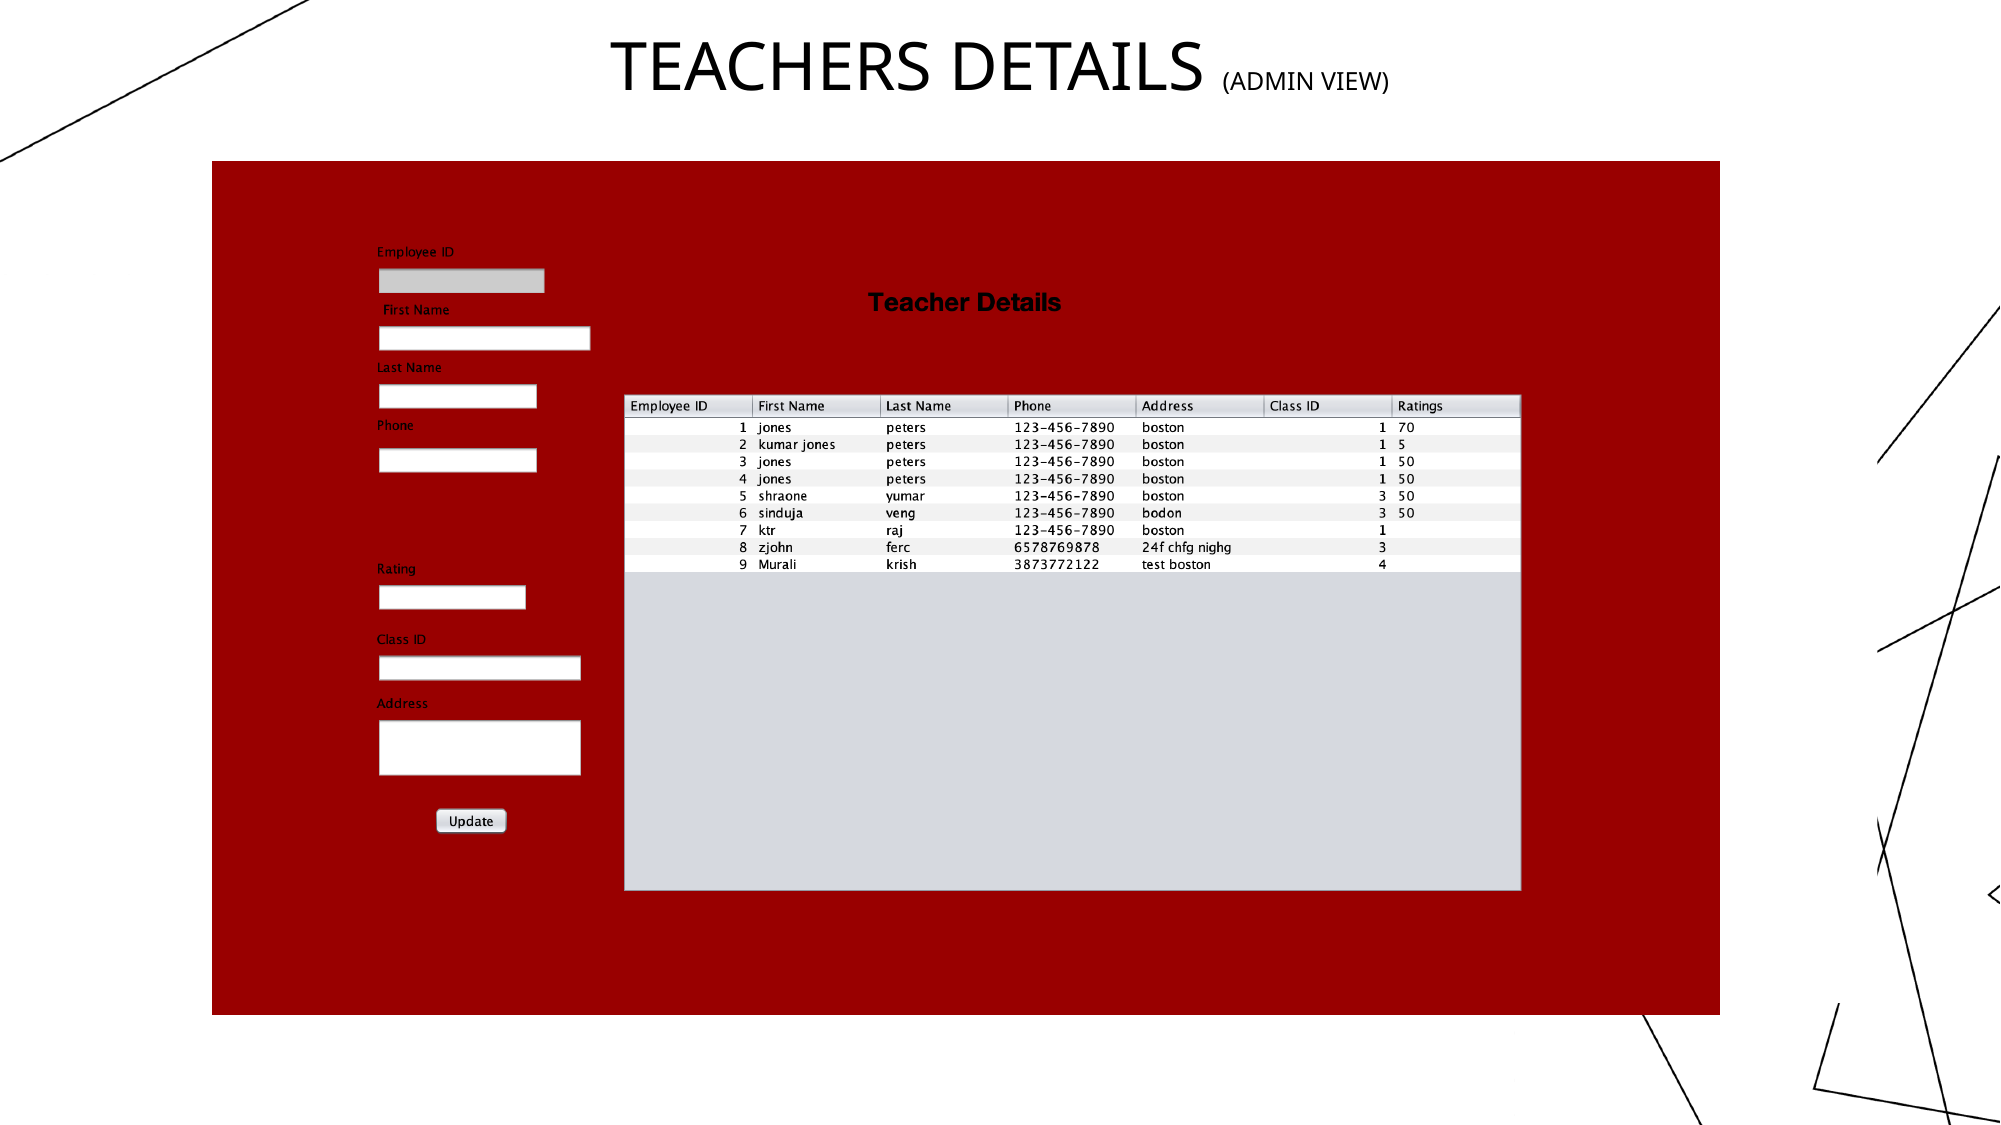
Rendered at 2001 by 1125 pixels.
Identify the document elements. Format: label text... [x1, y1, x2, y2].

picture [0, 0, 2000, 1125]
title Teachers Details (Admin View) [150, 11, 1850, 126]
